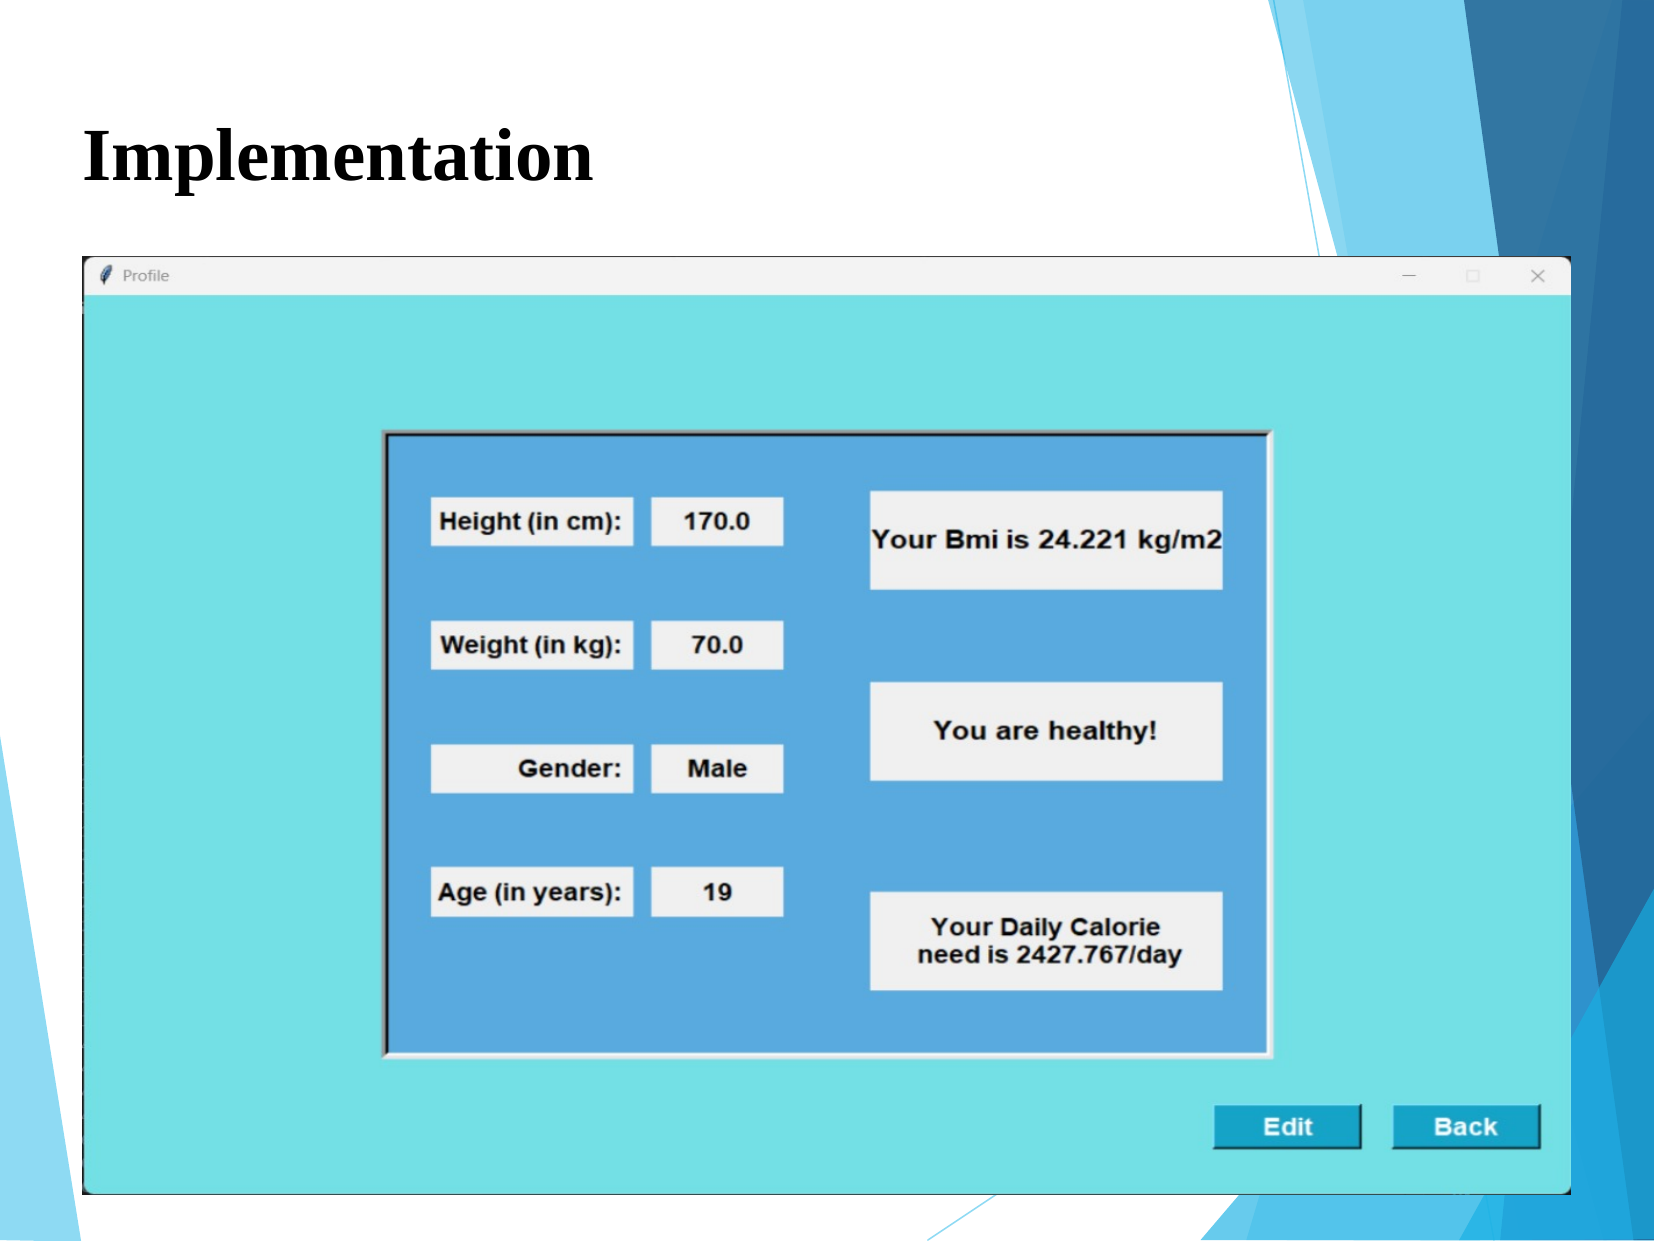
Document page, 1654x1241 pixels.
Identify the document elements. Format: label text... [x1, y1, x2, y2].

text_box Implementation [82, 49, 1571, 256]
picture [82, 256, 1571, 1195]
